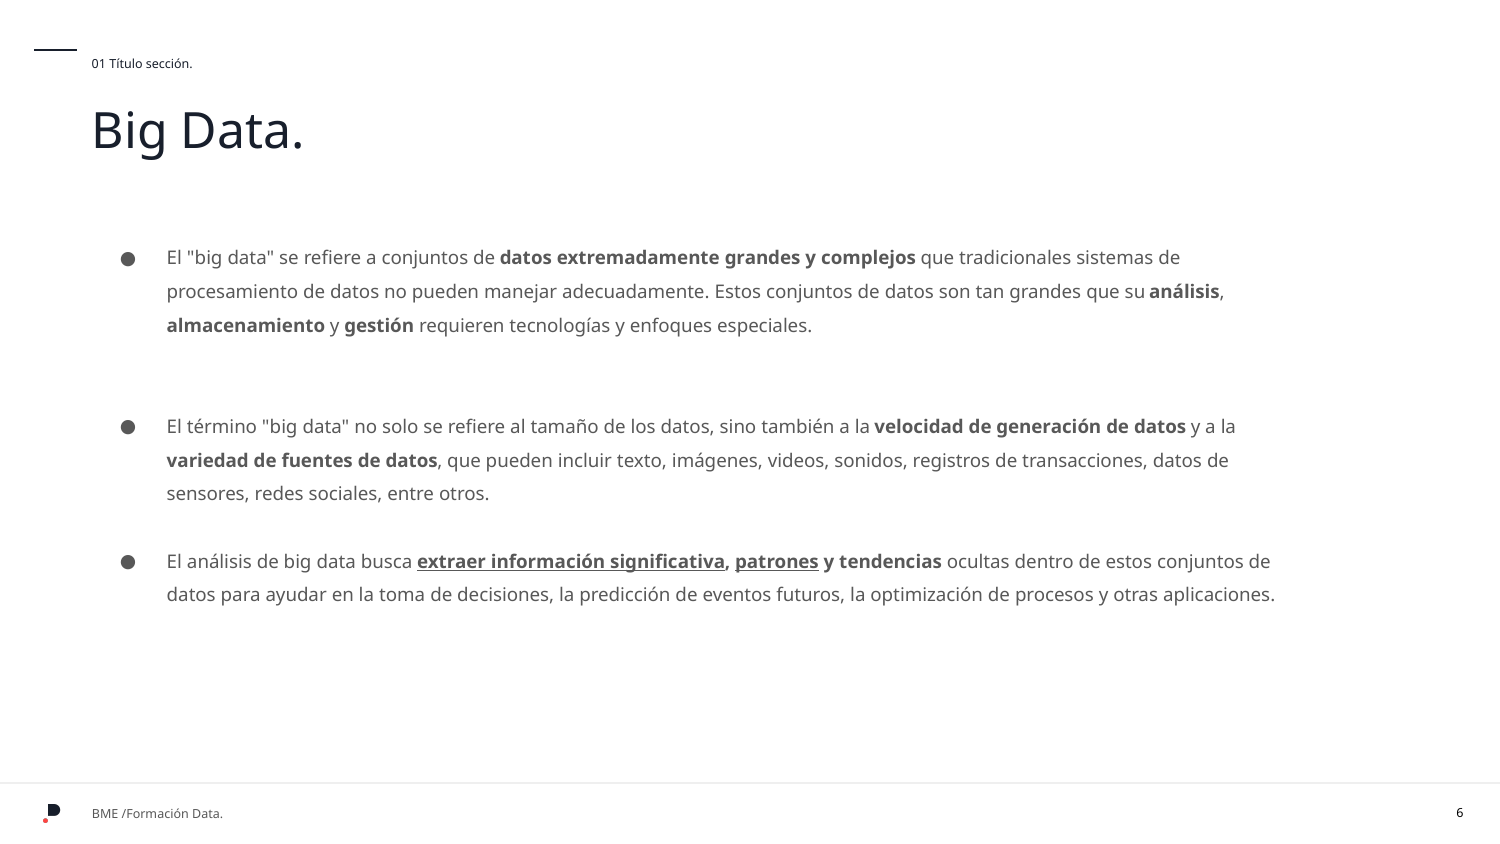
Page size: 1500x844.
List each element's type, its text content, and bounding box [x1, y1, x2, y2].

text_box Big Data. [91, 98, 750, 192]
text_box 01 Título sección. [91, 40, 210, 66]
picture [43, 804, 61, 823]
list El "big data" se refiere a conjuntos de datos extremadamente grandes y complejos que tradicionales sistemas de procesamiento de datos no pueden manejar adecuadamente. Estos conjuntos de datos son tan grandes que su análisis, almacenamiento y gestión requieren tecnologías y enfoques especiales. El término "big data" no solo se refiere al tamaño de los datos, sino también a la velocidad de generación de datos y a la variedad de fuentes de datos, que pueden incluir texto, imágenes, videos, sonidos, registros de transacciones, datos de sensores, redes sociales, entre otros. El análisis de big data busca extraer información significativa, patrones y tendencias ocultas dentro de estos conjuntos de datos para ayudar en la toma de decisiones, la predicción de eventos futuros, la optimización de procesos y otras aplicaciones. [91, 234, 1310, 380]
